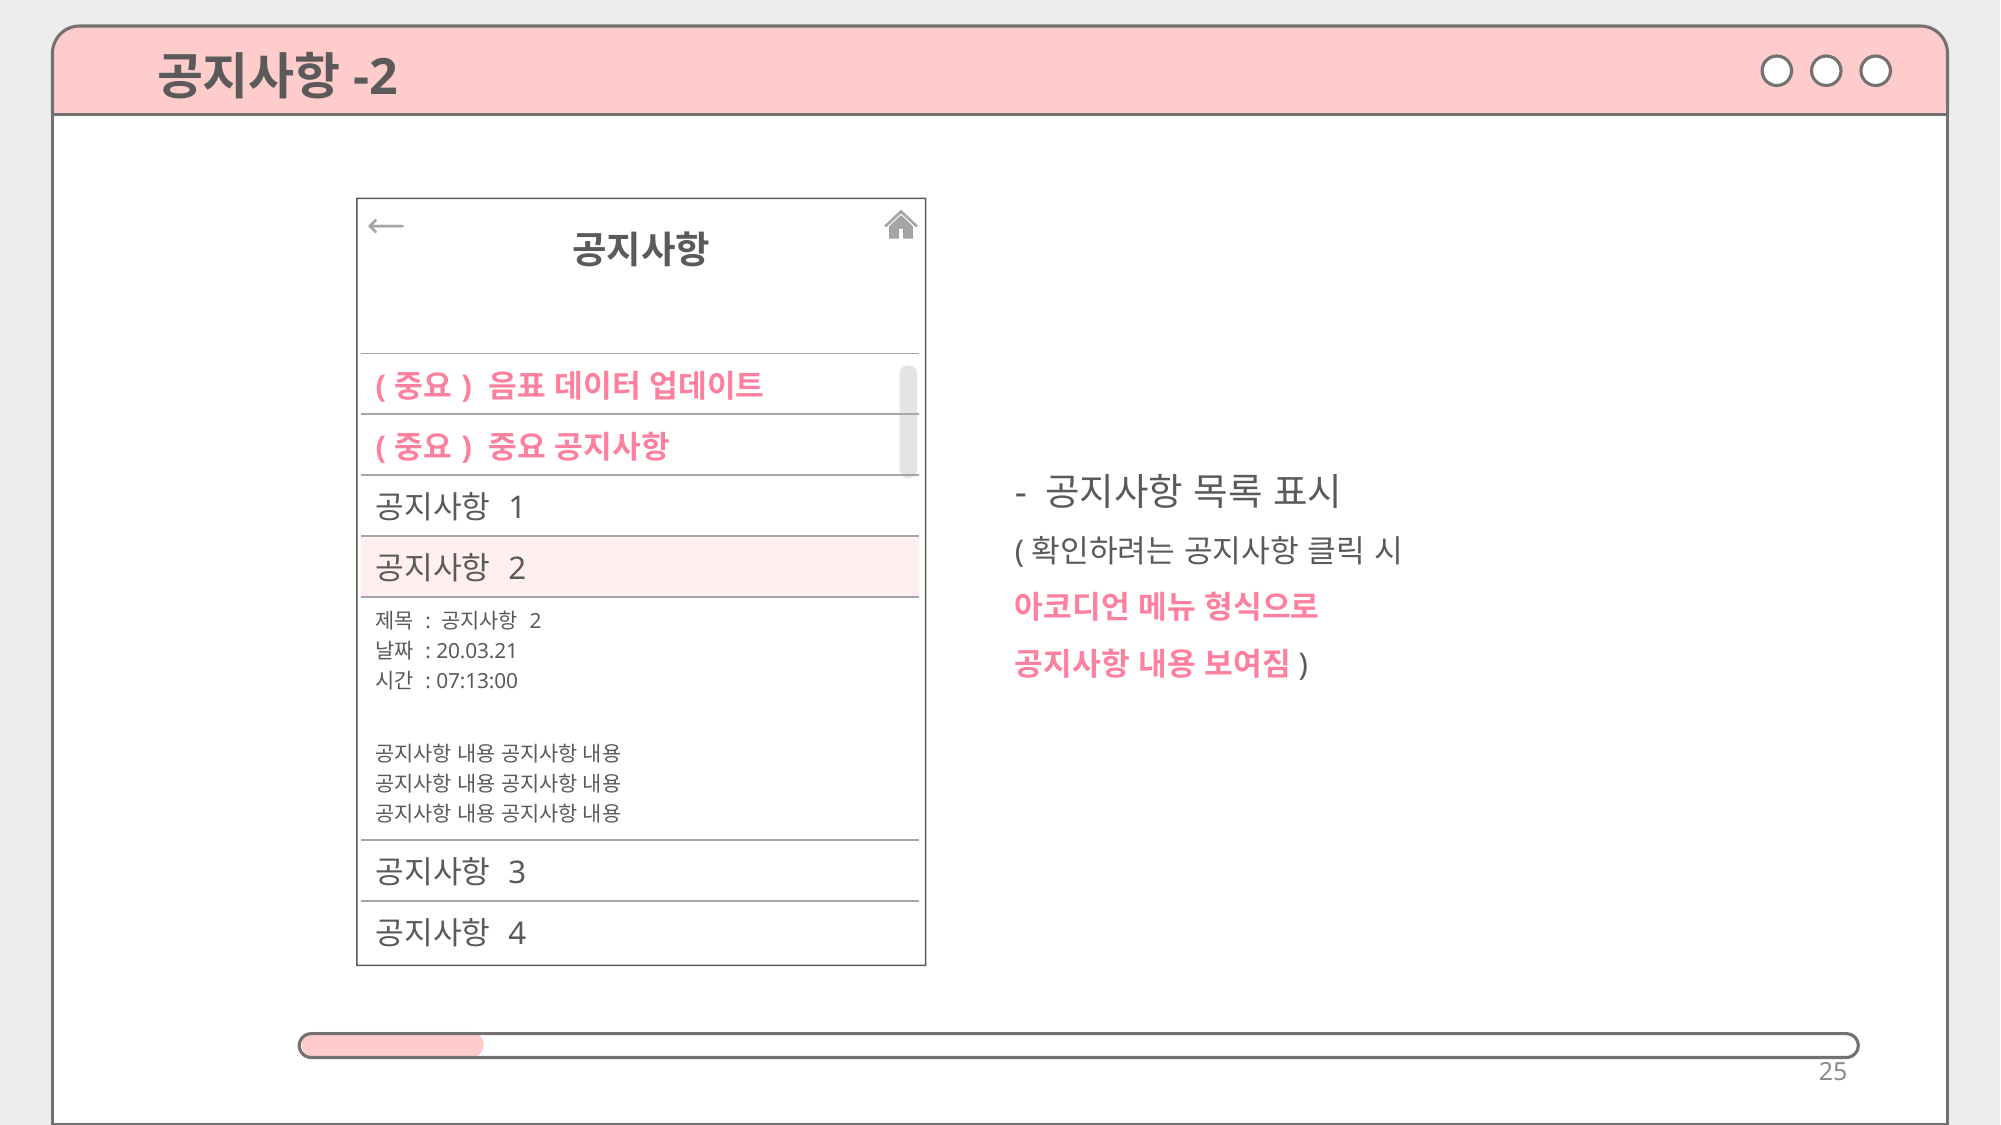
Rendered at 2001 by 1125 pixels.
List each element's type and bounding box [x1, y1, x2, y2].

picture [882, 205, 920, 243]
picture [367, 207, 405, 245]
text_box [52, 26, 1948, 1125]
